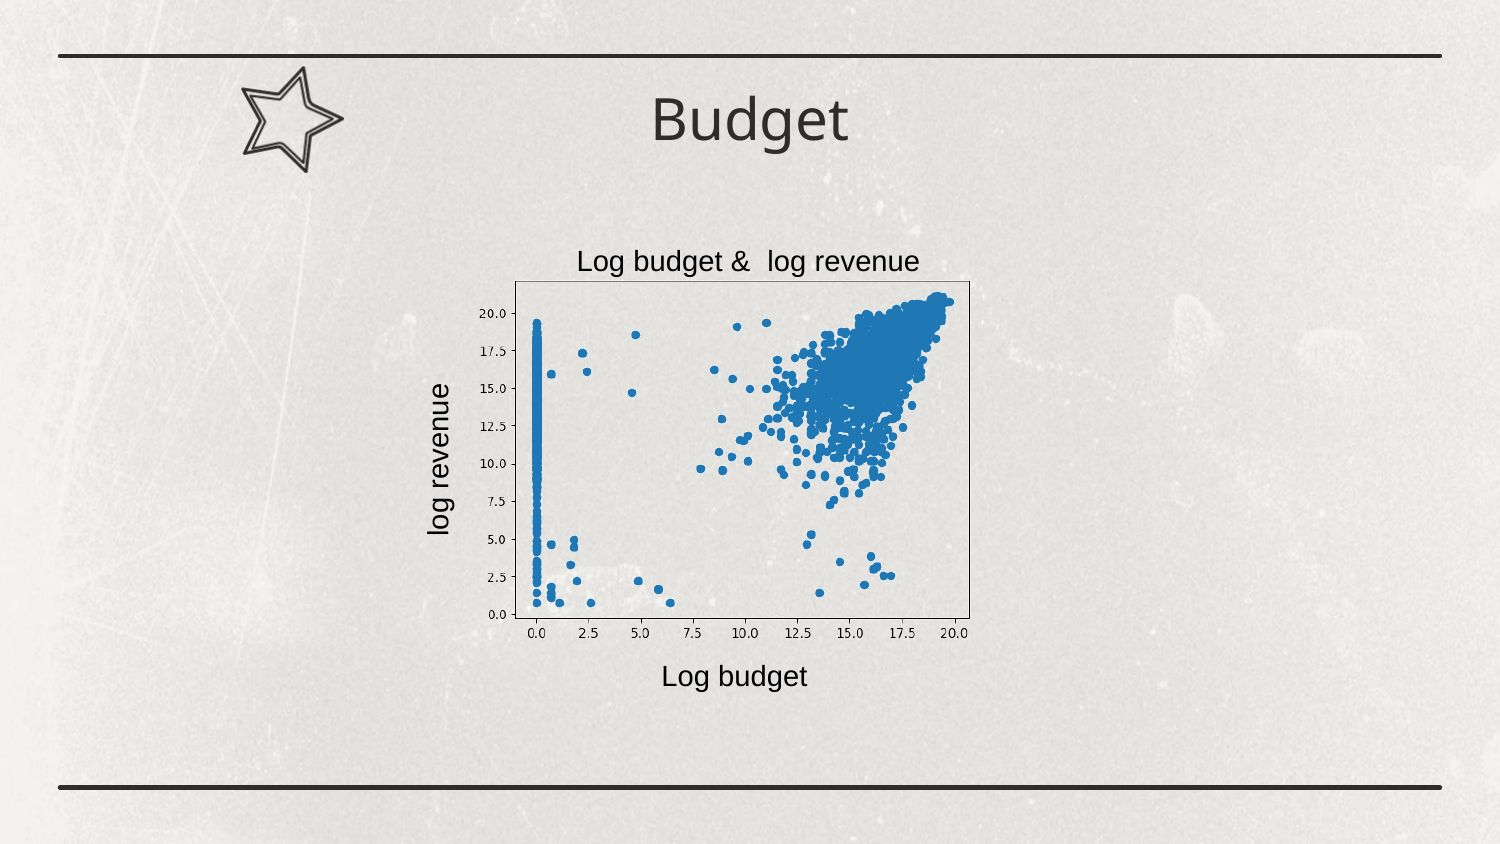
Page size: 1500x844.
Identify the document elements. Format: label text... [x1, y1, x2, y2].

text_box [411, 234, 979, 701]
title Budget [118, 66, 1382, 182]
picture [0, 0, 1500, 844]
